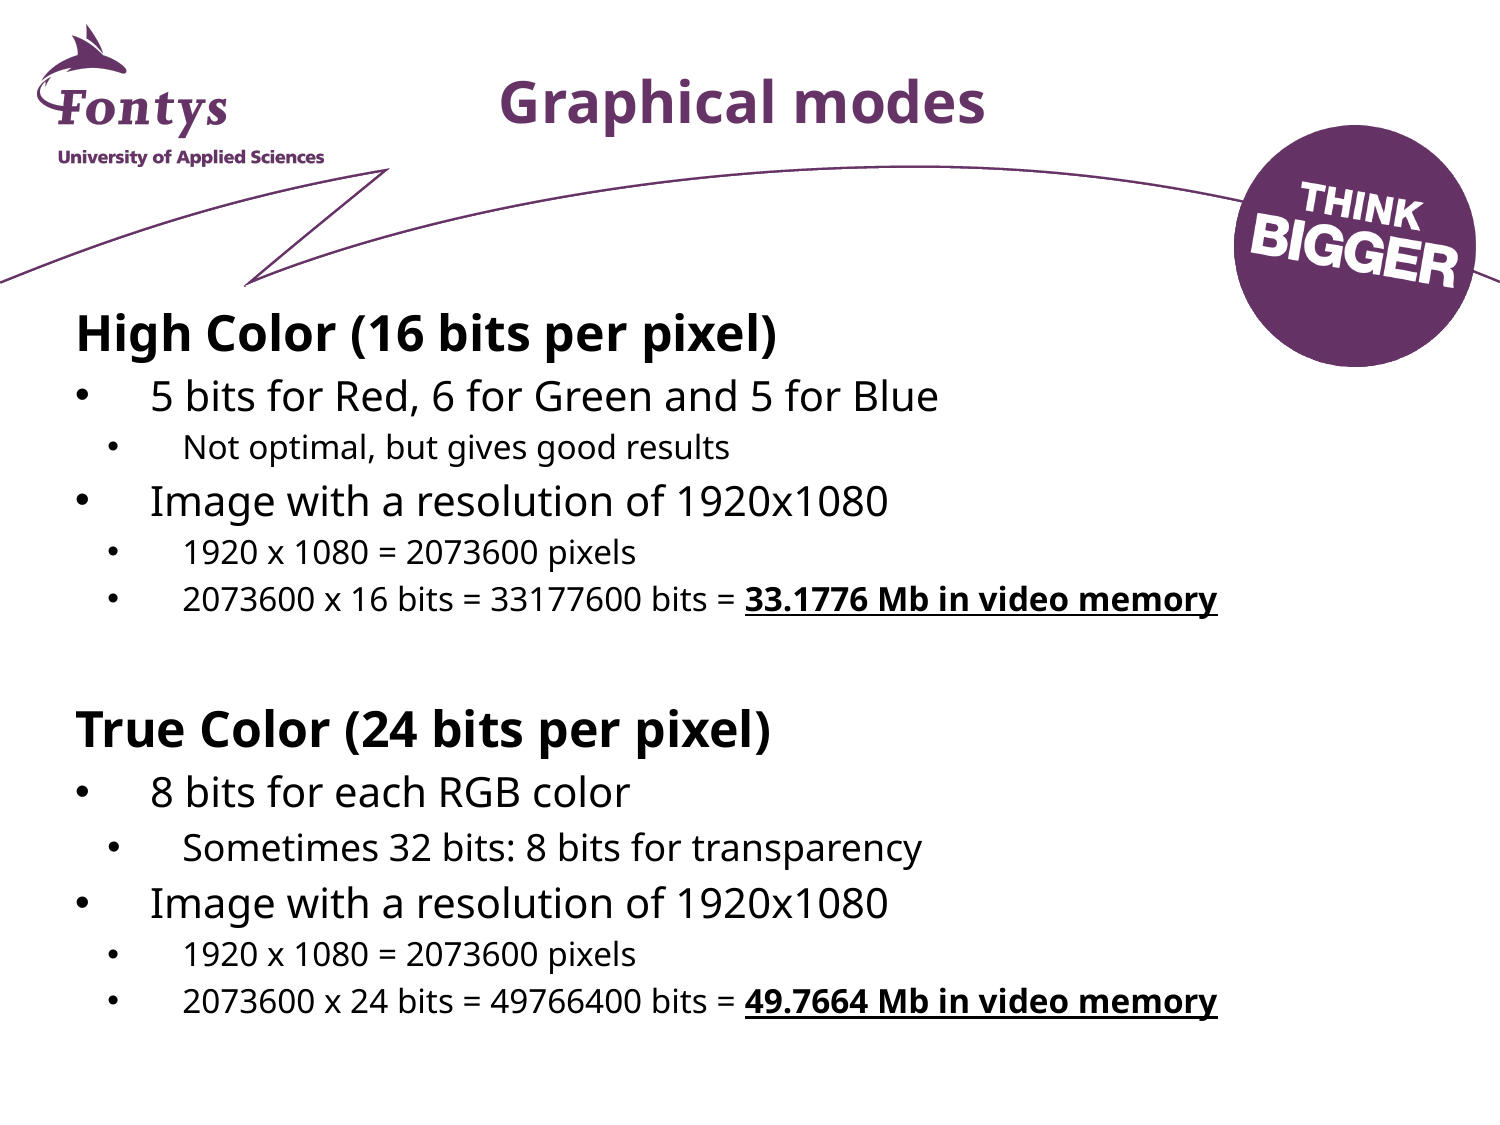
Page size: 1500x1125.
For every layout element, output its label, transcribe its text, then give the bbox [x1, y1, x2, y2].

title Graphical modes [311, 65, 1189, 126]
picture [0, 0, 1500, 367]
list High Color (16 bits per pixel) 5 bits for Red, 6 for Green and 5 for Blue Not optimal, but gives good results Image with a resolution of 1920x1080 1920 x 1080 = 2073600 pixels 2073600 x 16 bits = 33177600 bits = 33.1776 Mb in video memory True Color (24 bits per pixel) 8 bits for each RGB color Sometimes 32 bits: 8 bits for transparency Image with a resolution of 1920x1080 1920 x 1080 = 2073600 pixels 2073600 x 24 bits = 49766400 bits = 49.7664 Mb in video memory [75, 301, 1238, 1058]
